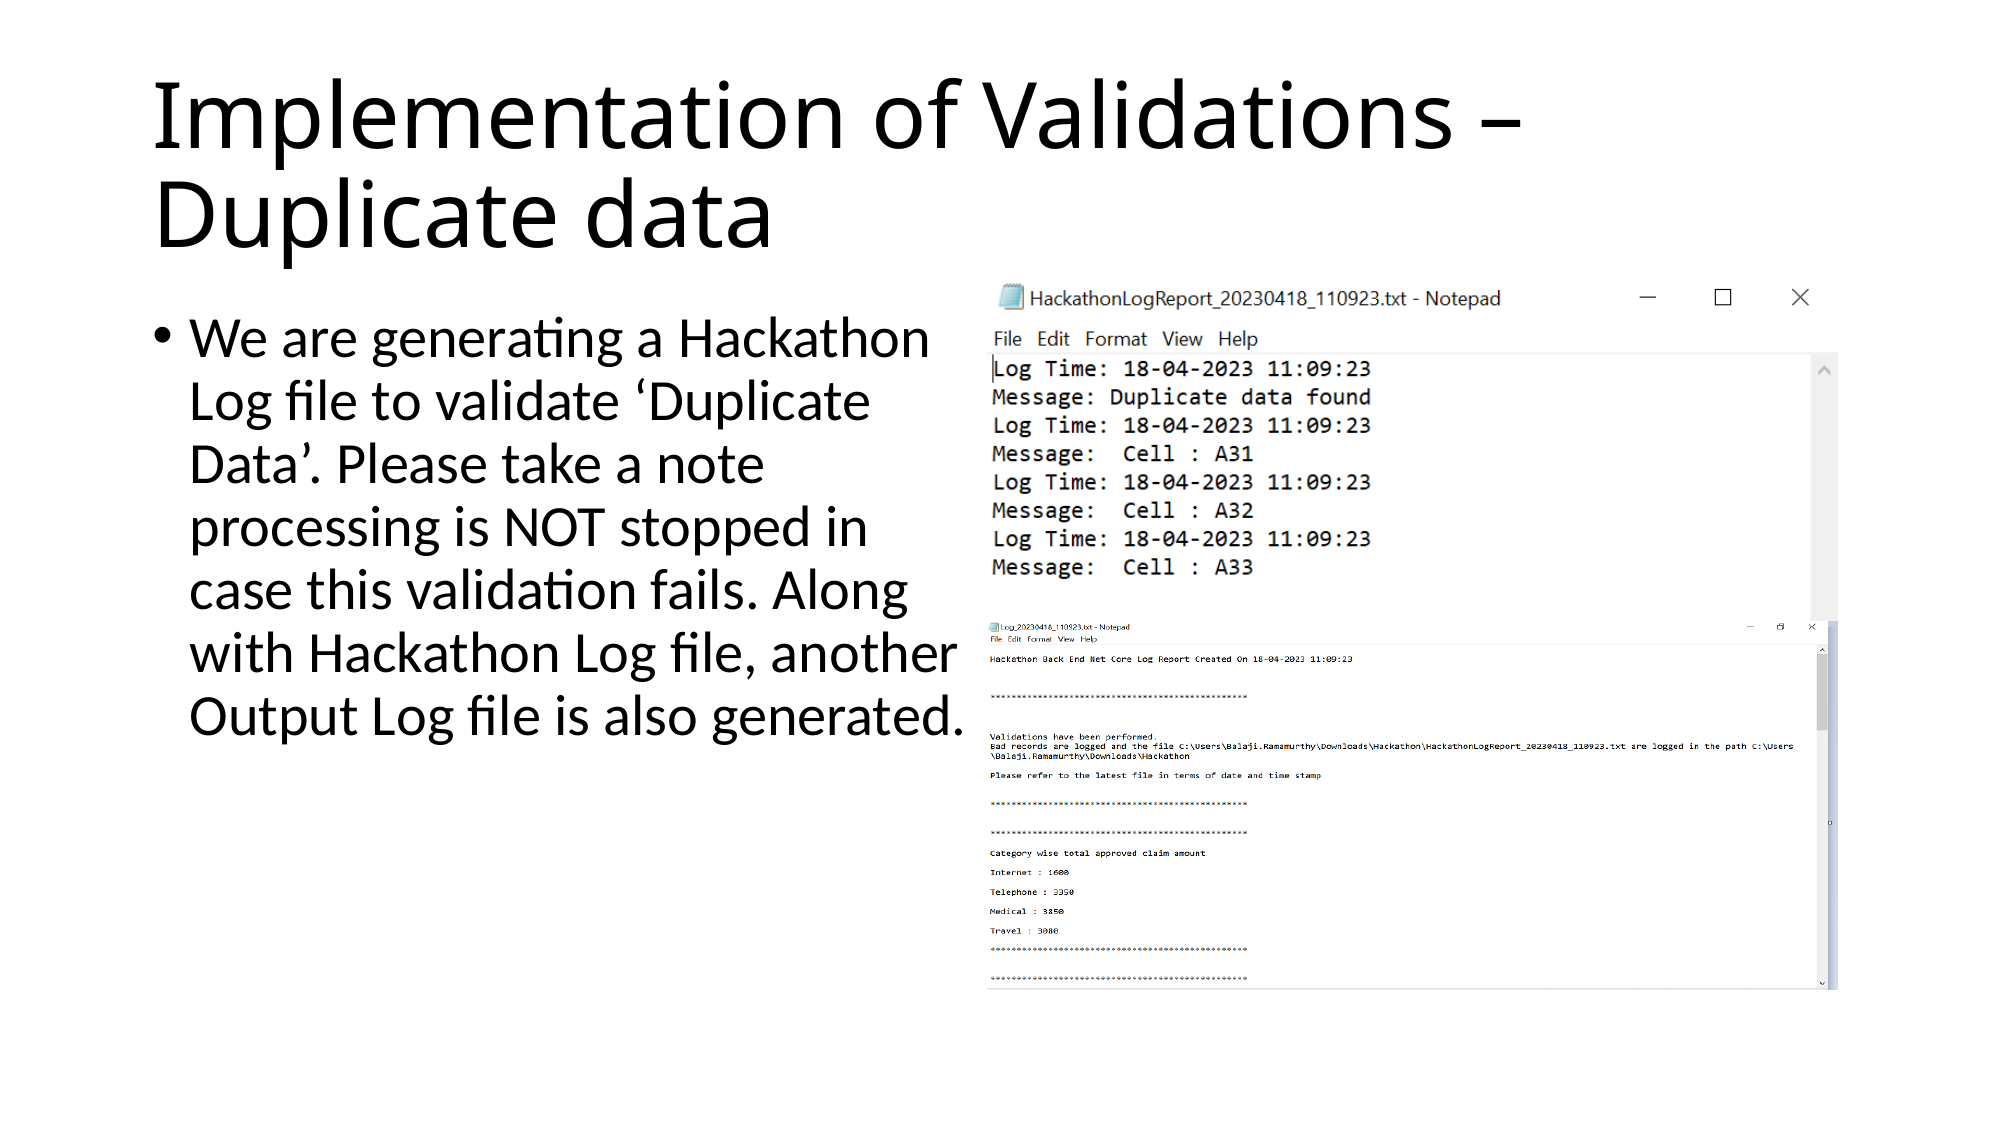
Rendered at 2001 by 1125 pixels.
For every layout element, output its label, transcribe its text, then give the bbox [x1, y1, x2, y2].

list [987, 277, 1838, 621]
list We are generating a Hackathon Log file to validate ‘Duplicate Data’. Please take a note processing is NOT stopped in case this validation fails. Along with Hackathon Log file, another Output Log file is also generated. [137, 299, 988, 1014]
picture [987, 621, 1838, 990]
title Implementation of Validations – Duplicate data [137, 59, 1863, 278]
